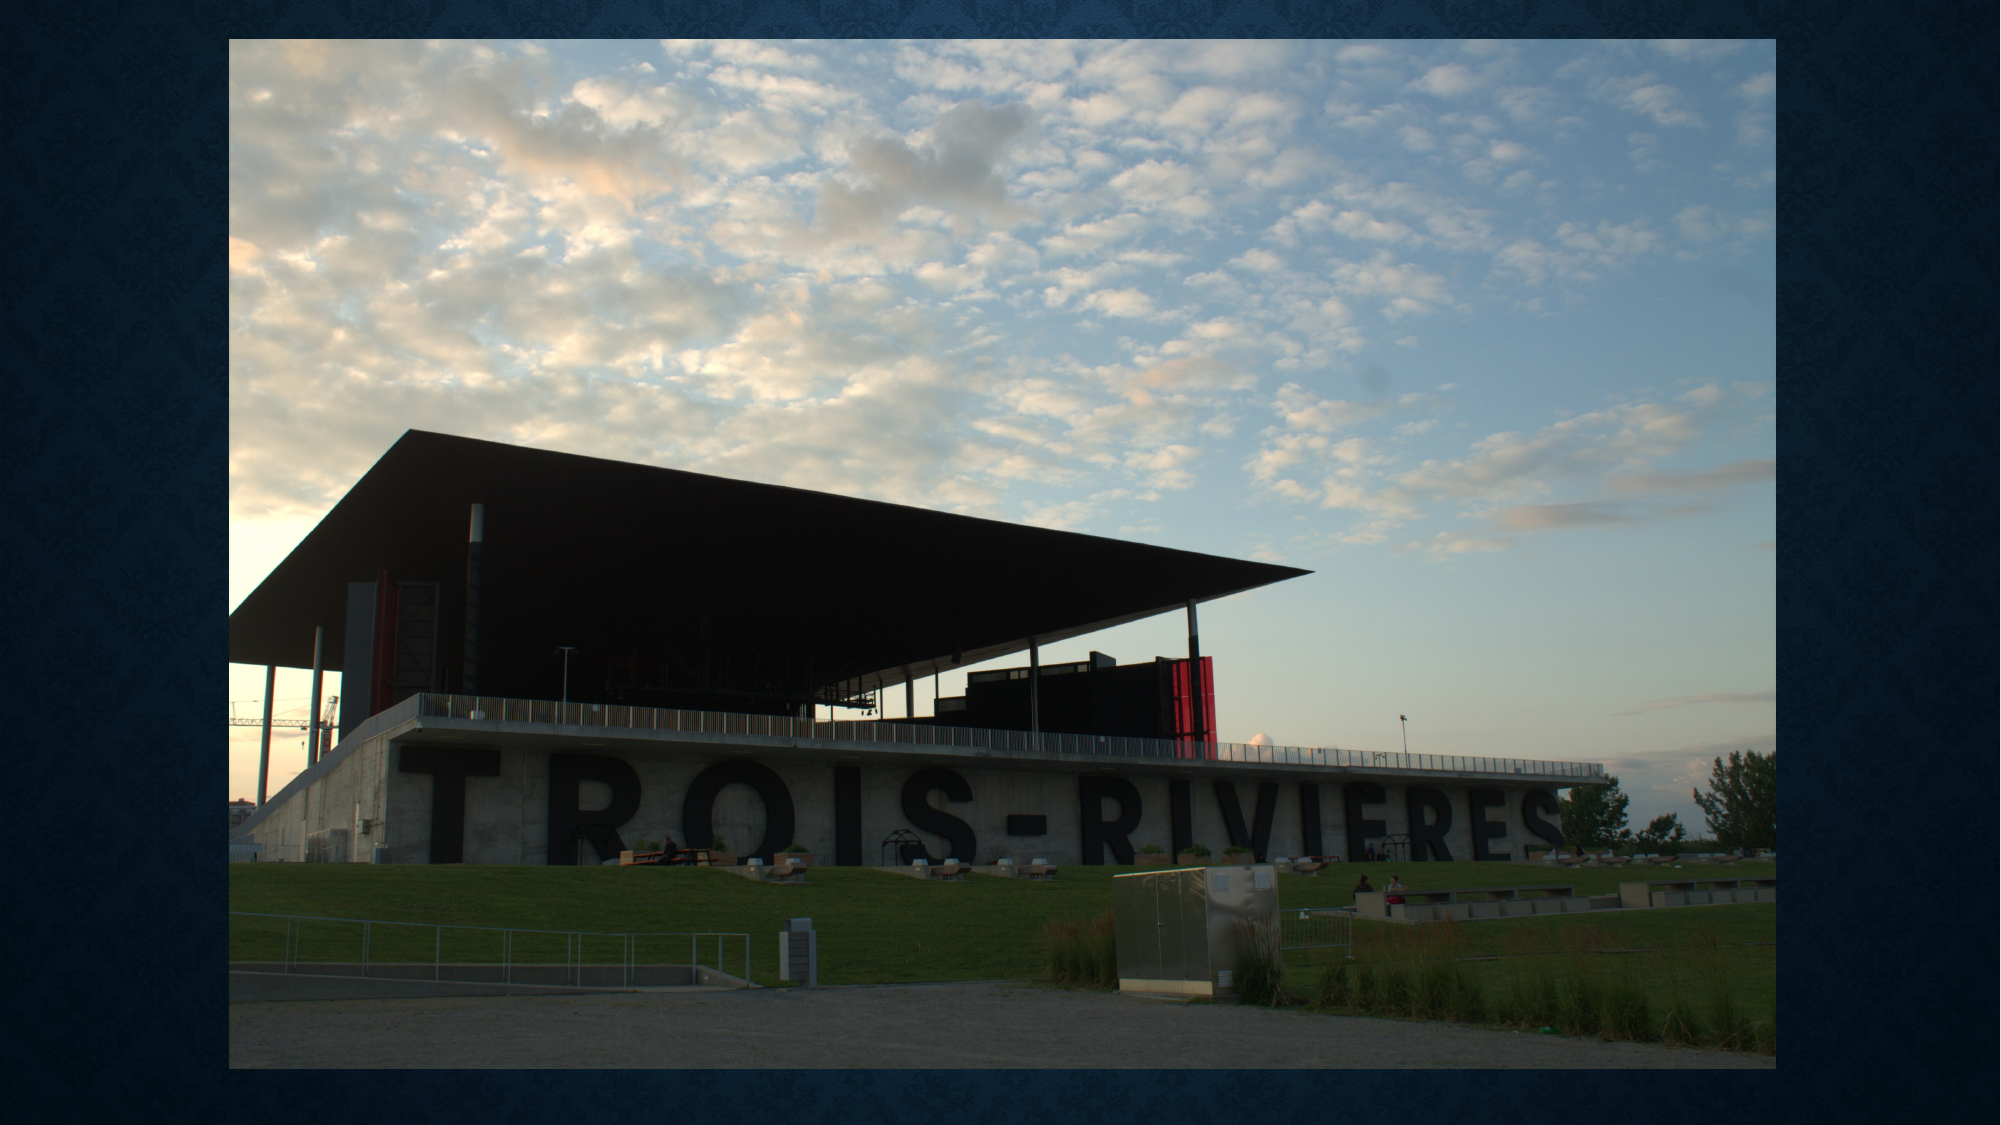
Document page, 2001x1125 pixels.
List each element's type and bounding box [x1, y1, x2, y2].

list [229, 39, 1777, 1070]
